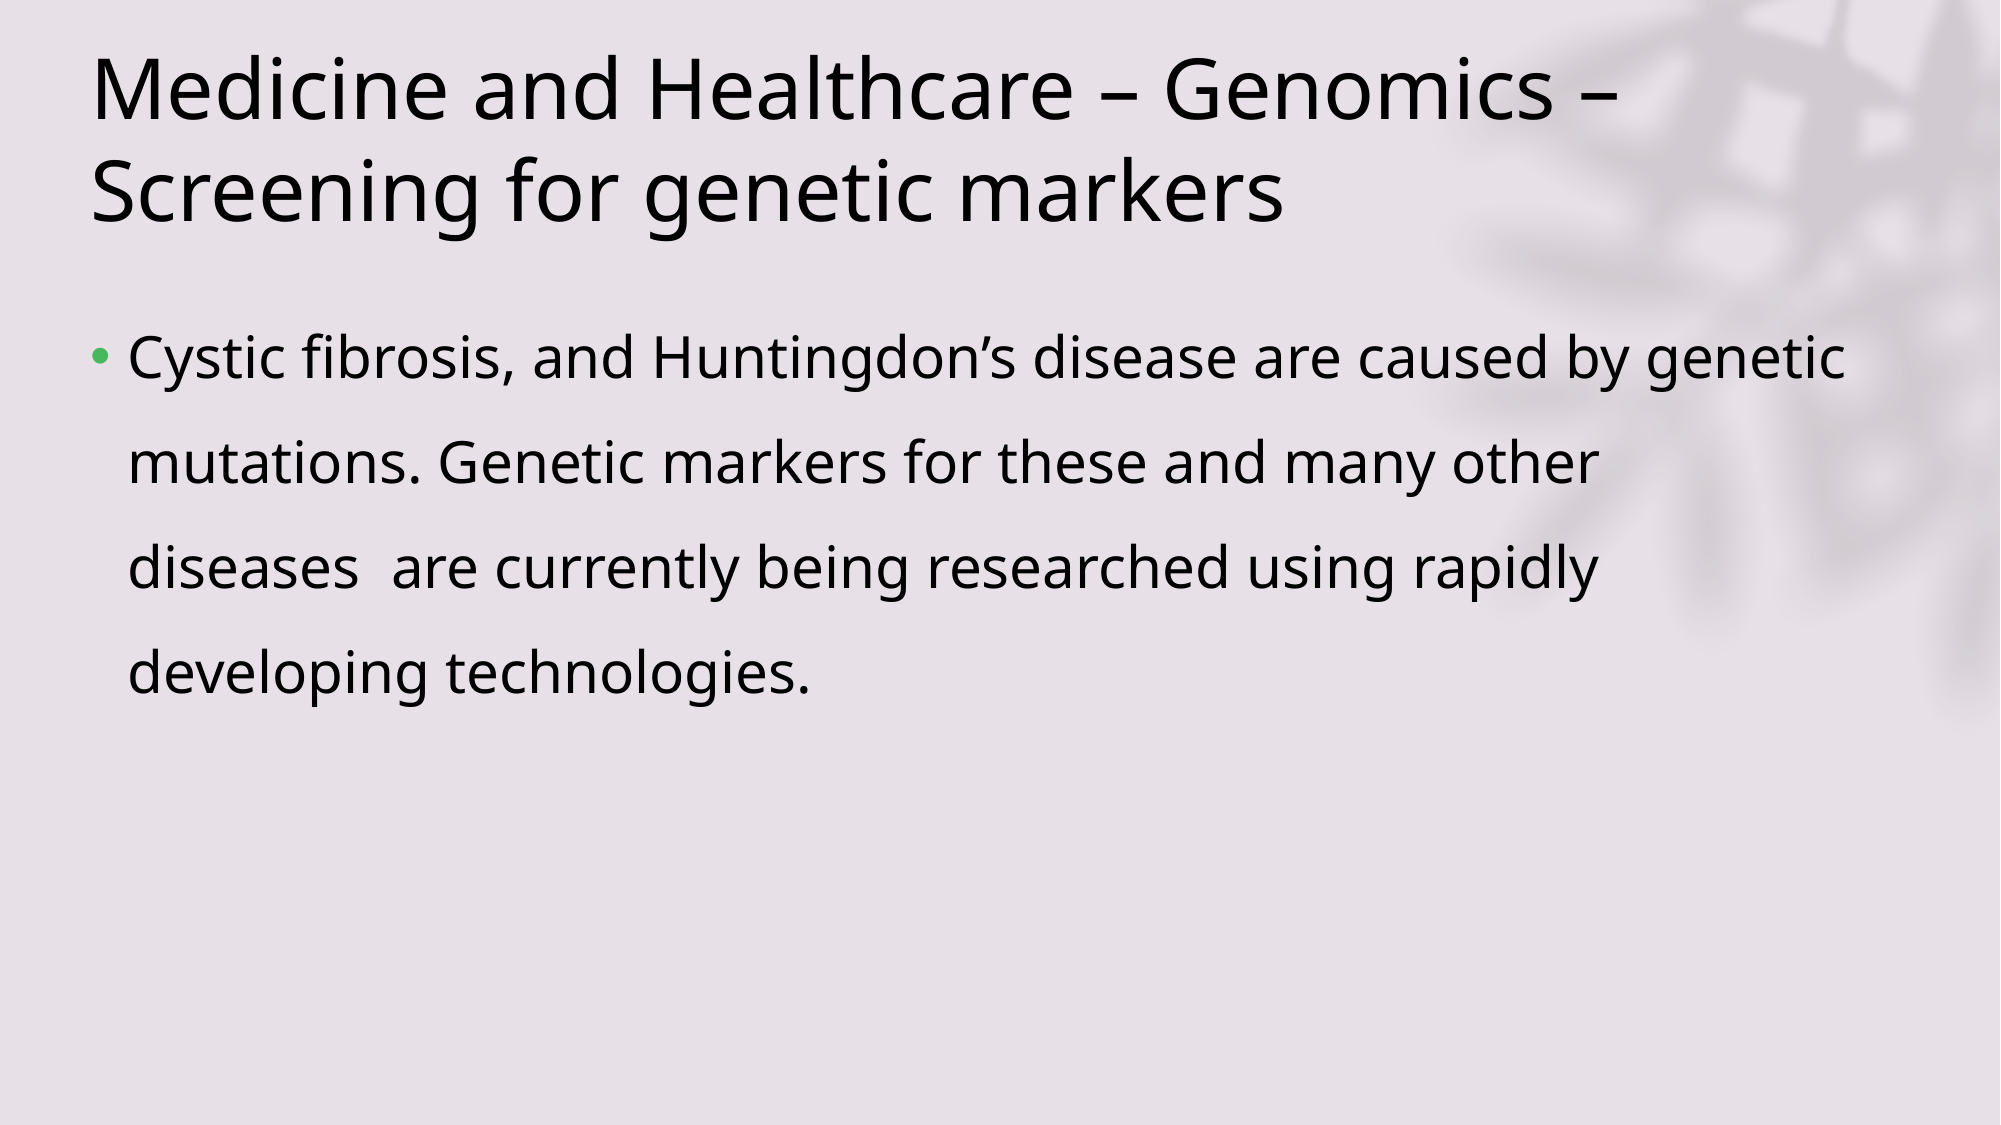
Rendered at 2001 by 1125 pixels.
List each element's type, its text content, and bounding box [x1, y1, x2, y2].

list Cystic fibrosis, and Huntingdon’s disease are caused by genetic mutations. Genetic markers for these and many other diseases are currently being researched using rapidly developing technologies. [75, 277, 1863, 1119]
title Medicine and Healthcare – Genomics – Screening for genetic markers [75, 27, 1863, 246]
